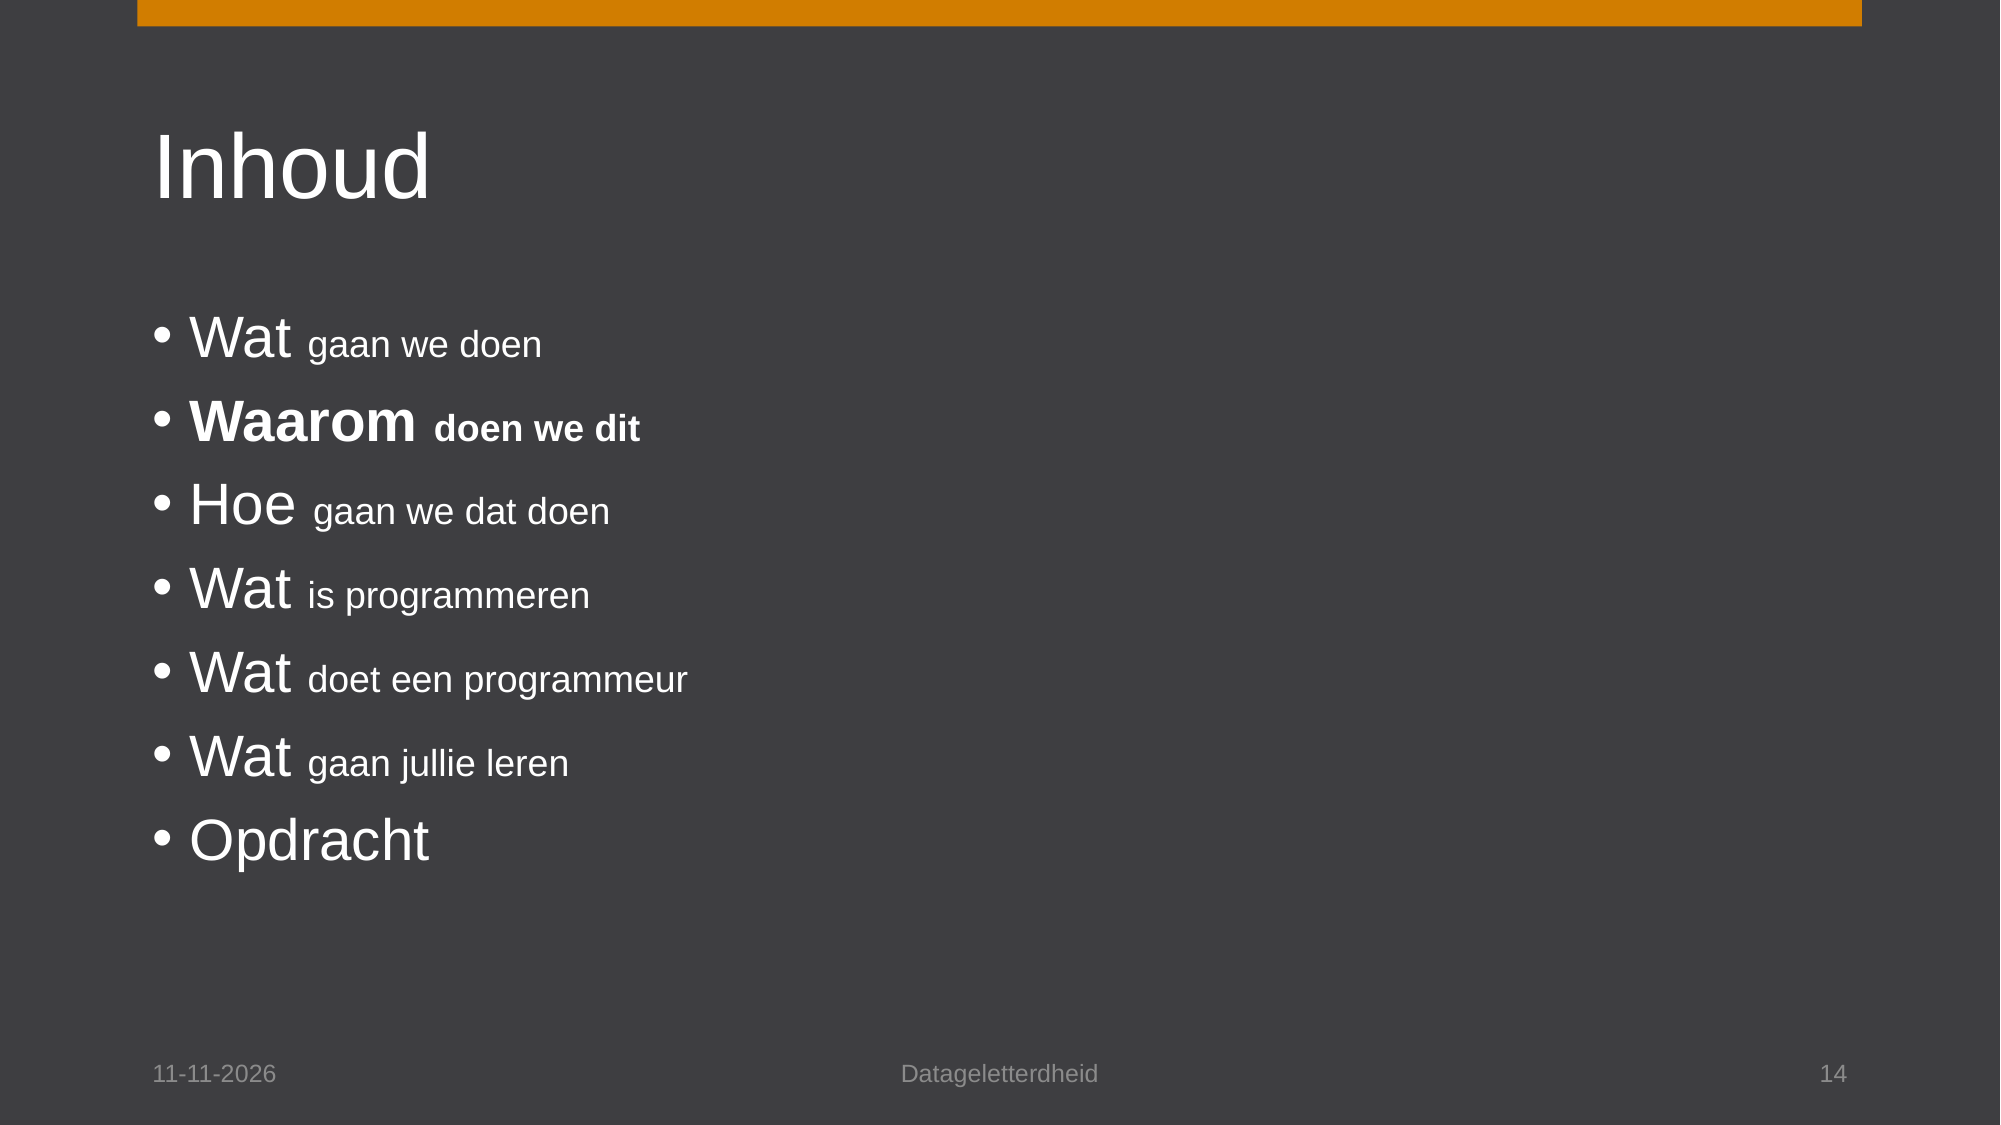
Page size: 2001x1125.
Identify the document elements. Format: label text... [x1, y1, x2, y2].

list Wat gaan we doen Waarom doen we dit Hoe gaan we dat doen Wat is programmeren Wat doet een programmeur Wat gaan jullie leren Opdracht [137, 299, 1863, 1014]
slide_number 14 [1412, 1042, 1863, 1103]
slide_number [137, 1042, 588, 1103]
footer Datageletterdheid [662, 1042, 1338, 1103]
title Inhoud [137, 59, 1863, 278]
